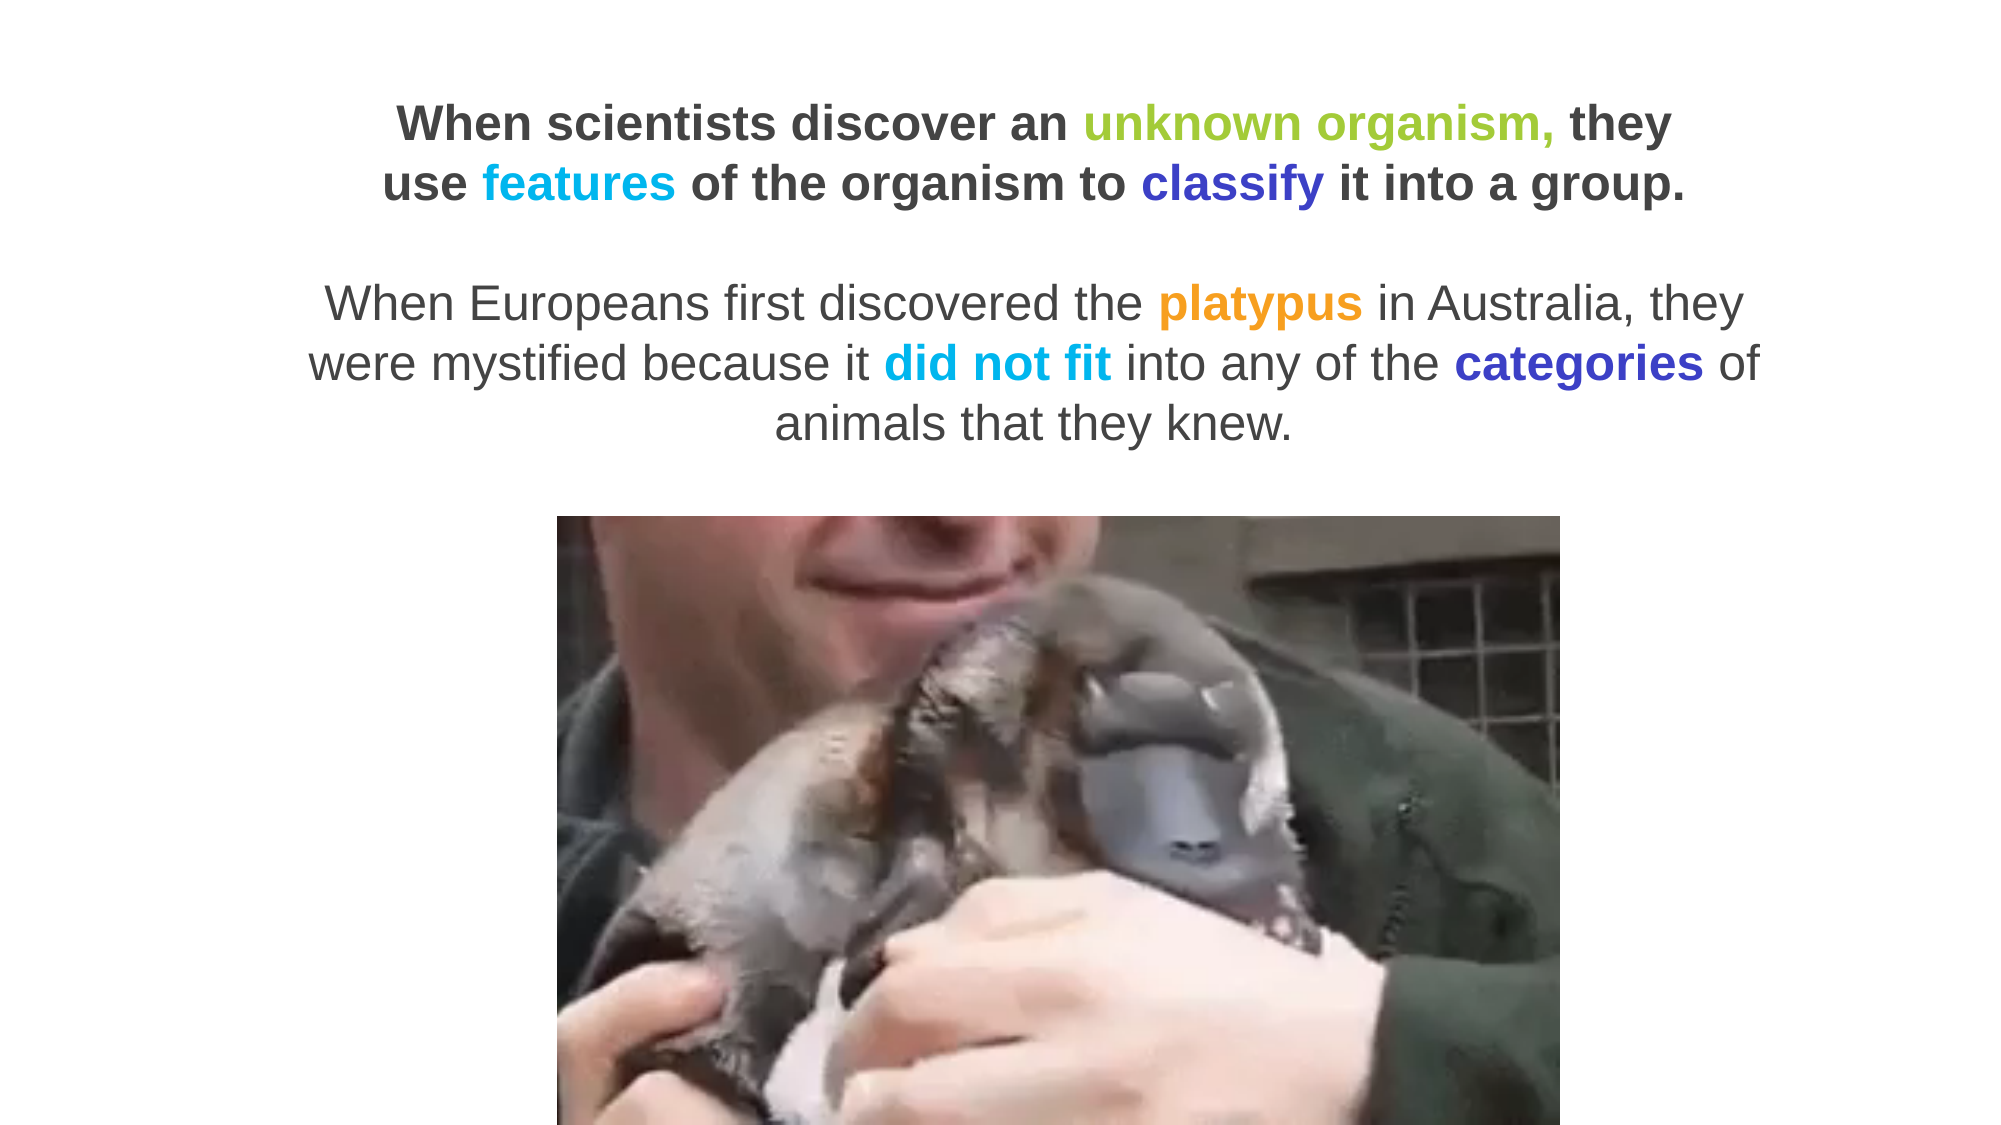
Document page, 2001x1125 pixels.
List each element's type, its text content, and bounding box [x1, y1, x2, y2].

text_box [556, 516, 1561, 1125]
text_box When scientists discover an unknown organism, they use features of the organism to classify it into a group. When Europeans first discovered the platypus in Australia, they were mystified because it did not fit into any of the categories of animals that they knew. [258, 83, 1811, 459]
